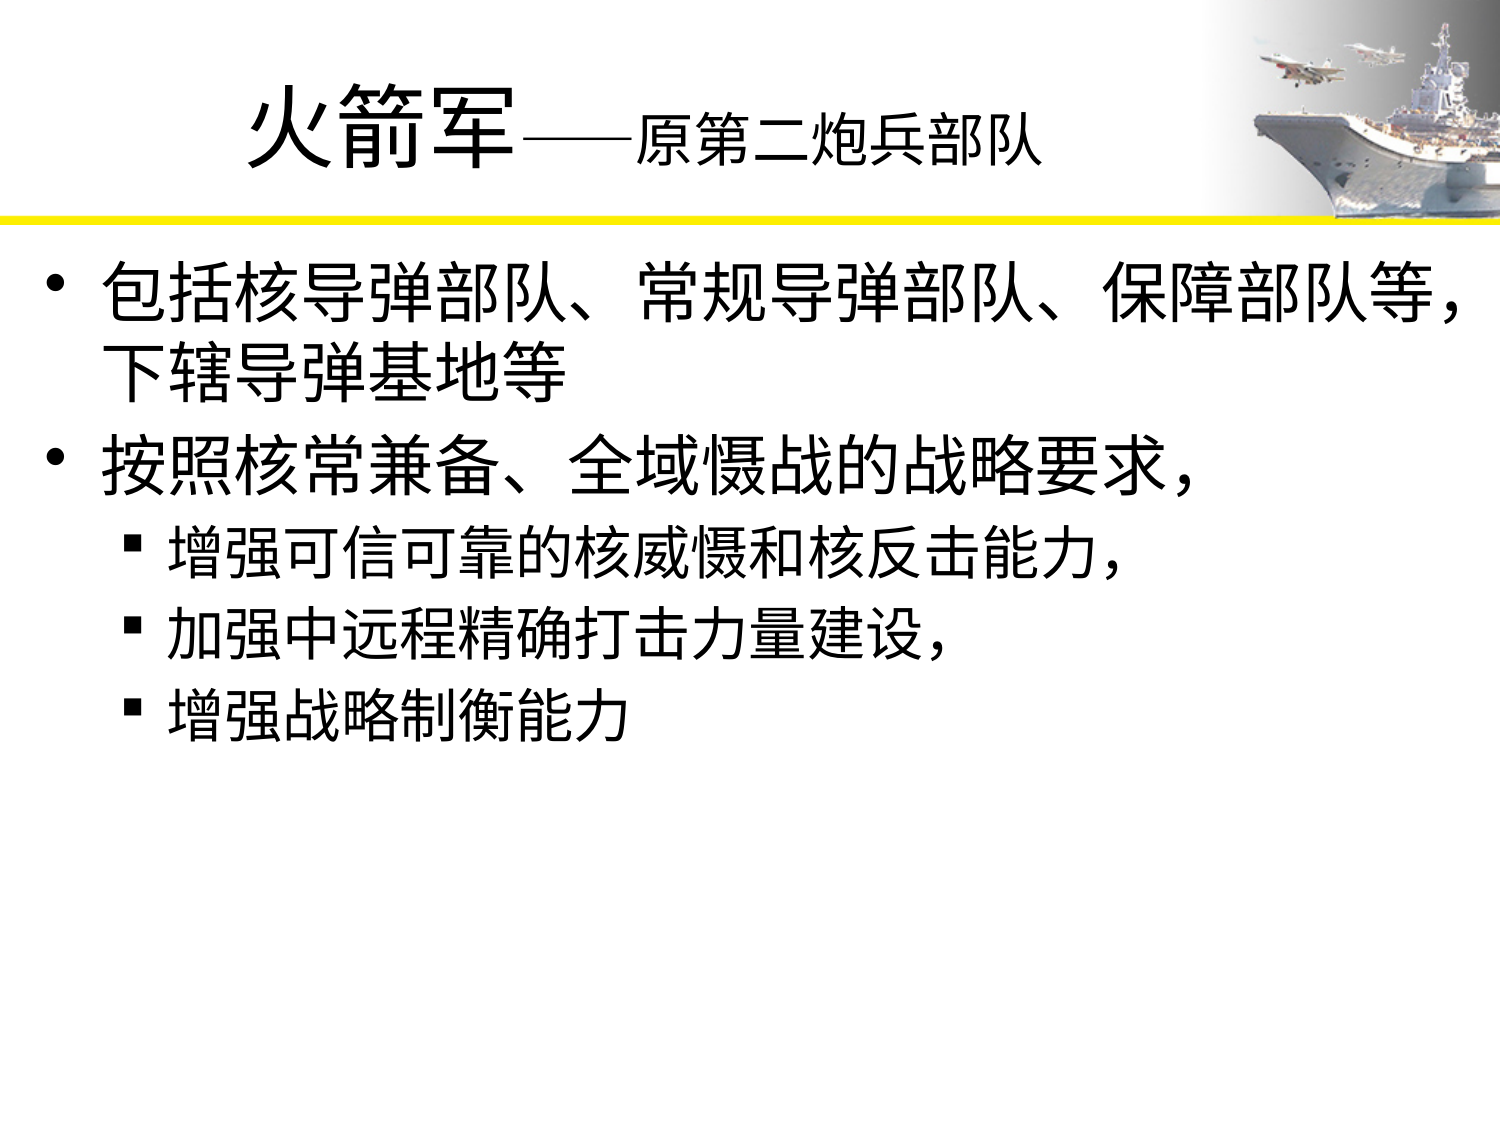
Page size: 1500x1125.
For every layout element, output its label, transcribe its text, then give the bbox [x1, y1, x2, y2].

list 包括核导弹部队、常规导弹部队、保障部队等，下辖导弹基地等 按照核常兼备、全域慑战的战略要求， 增强可信可靠的核威慑和核反击能力， 加强中远程精确打击力量建设， 增强战略制衡能力 [29, 243, 1460, 1036]
picture [0, 0, 1500, 225]
title 火箭军——原第二炮兵部队 [29, 30, 1259, 219]
